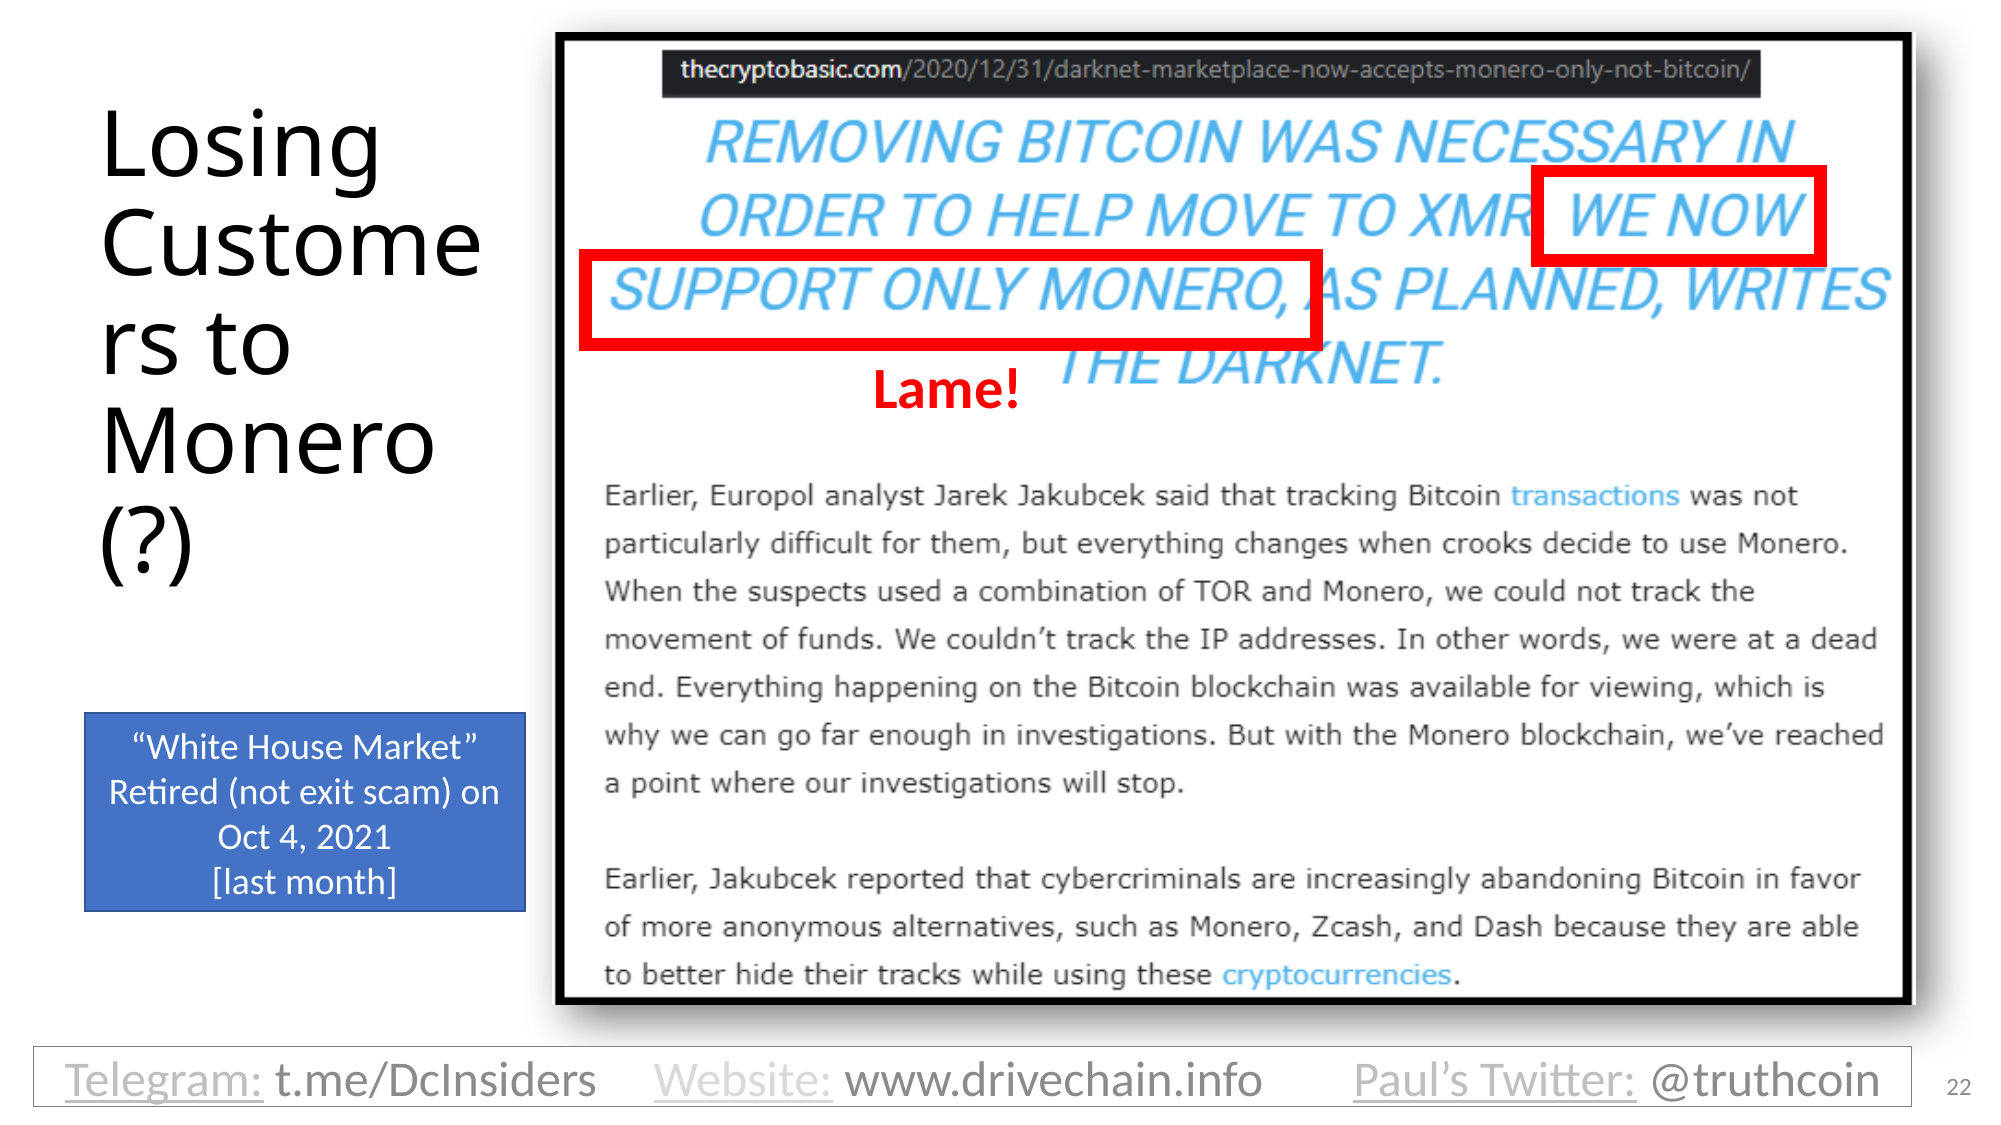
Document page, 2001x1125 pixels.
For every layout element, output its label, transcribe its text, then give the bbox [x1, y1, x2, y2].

footer Telegram: t.me/DcInsiders Website: www.drivechain.info Paul’s Twitter: @truthcoin [33, 1046, 1912, 1107]
title Losing Customers to Monero (?) [84, 32, 525, 657]
picture [552, 32, 1916, 1005]
slide_number 22 [1915, 1055, 1987, 1116]
text_box “White House Market” Retired (not exit scam) on Oct 4, 2021 [last month] [84, 712, 526, 912]
